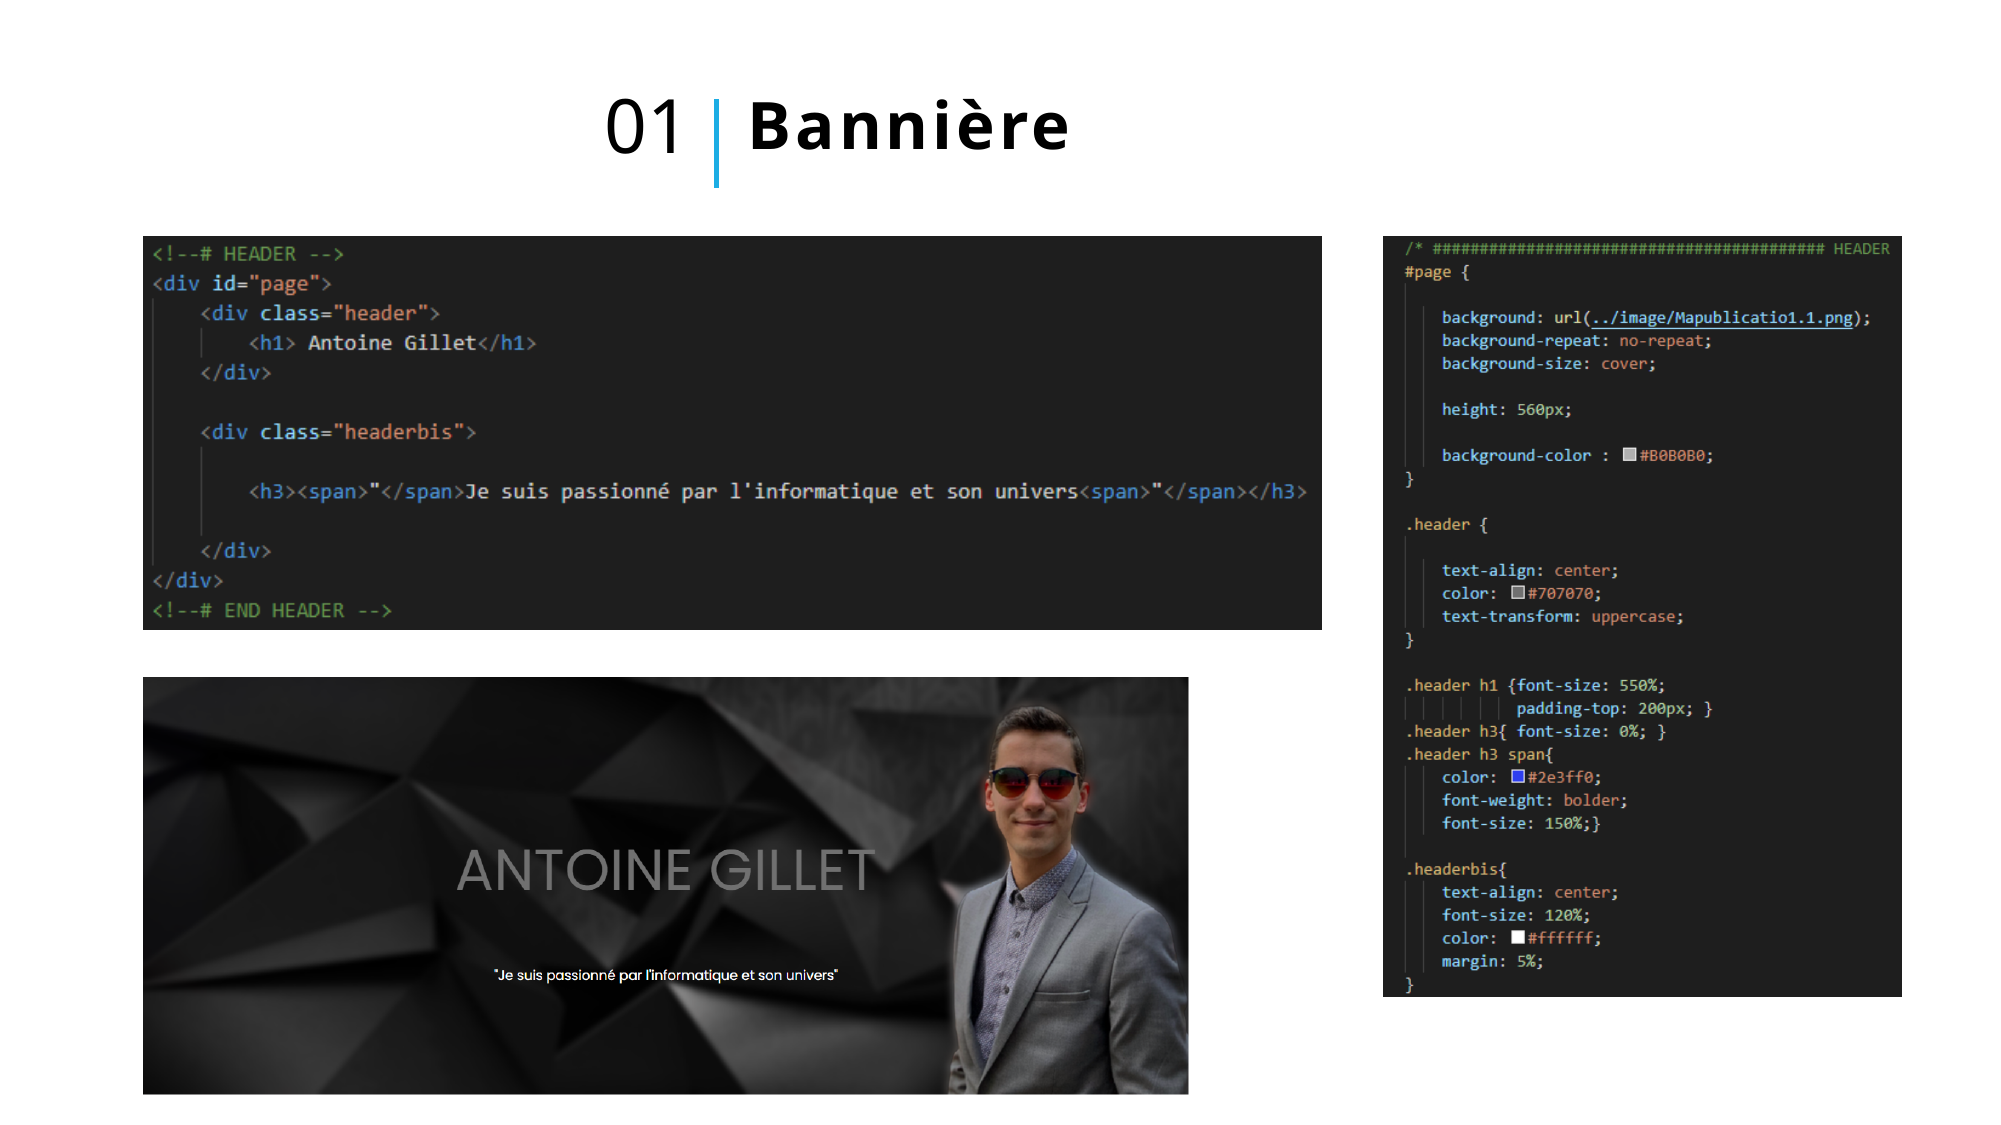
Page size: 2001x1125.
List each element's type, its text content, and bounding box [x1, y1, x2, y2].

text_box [604, 95, 733, 189]
picture [143, 236, 1322, 630]
picture [1383, 236, 1902, 998]
picture [143, 677, 1189, 1095]
title Bannière [732, 90, 1088, 172]
